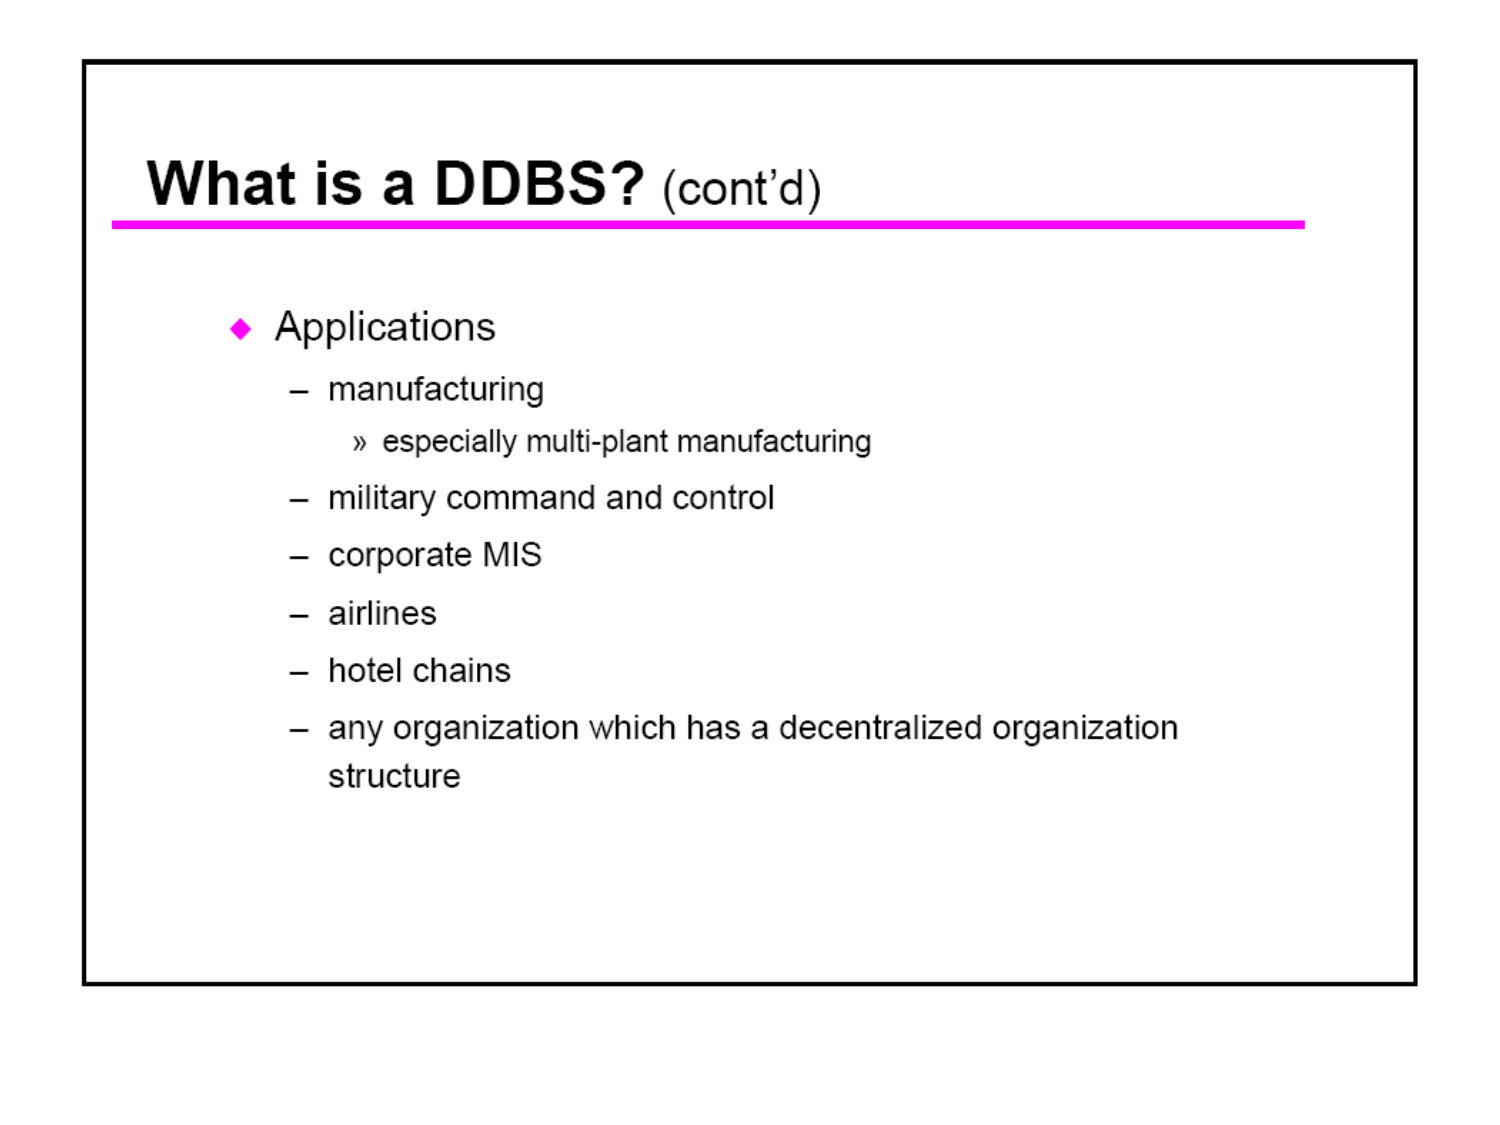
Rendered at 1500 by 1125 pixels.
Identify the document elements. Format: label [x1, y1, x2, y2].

list [74, 55, 1426, 995]
